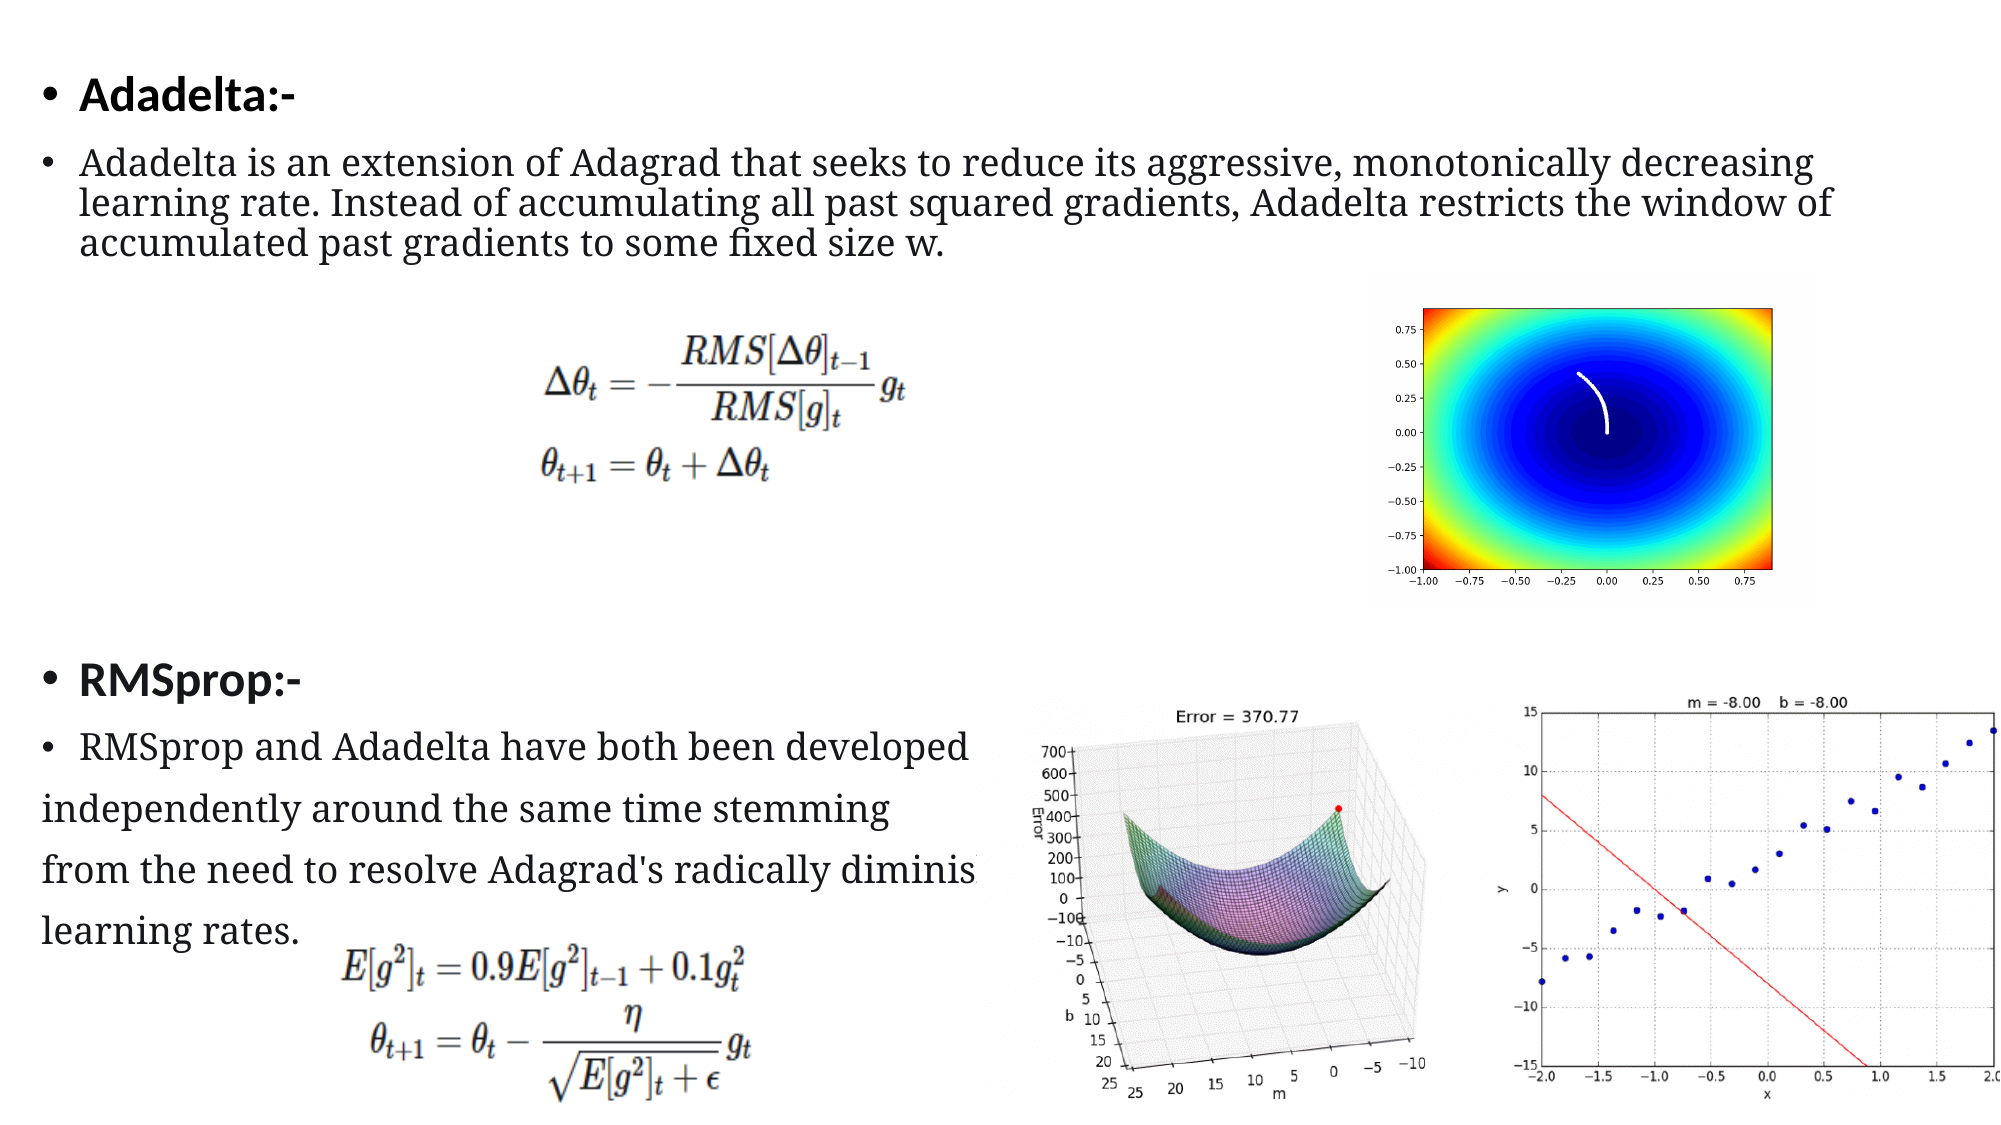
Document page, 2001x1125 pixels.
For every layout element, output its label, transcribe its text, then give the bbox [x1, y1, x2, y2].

picture [977, 695, 2000, 1101]
picture [319, 904, 806, 1124]
list Adadelta:- Adadelta is an extension of Adagrad that seeks to reduce its aggressive, monotonically decreasing learning rate. Instead of accumulating all past squared gradients, Adadelta restricts the window of accumulated past gradients to some fixed size w. RMSprop:- RMSprop and Adadelta have both been developed independently around the same time stemming from the need to resolve Adagrad's radically diminishing learning rates. [26, 61, 1863, 1042]
picture [499, 307, 980, 516]
picture [1366, 268, 1817, 607]
